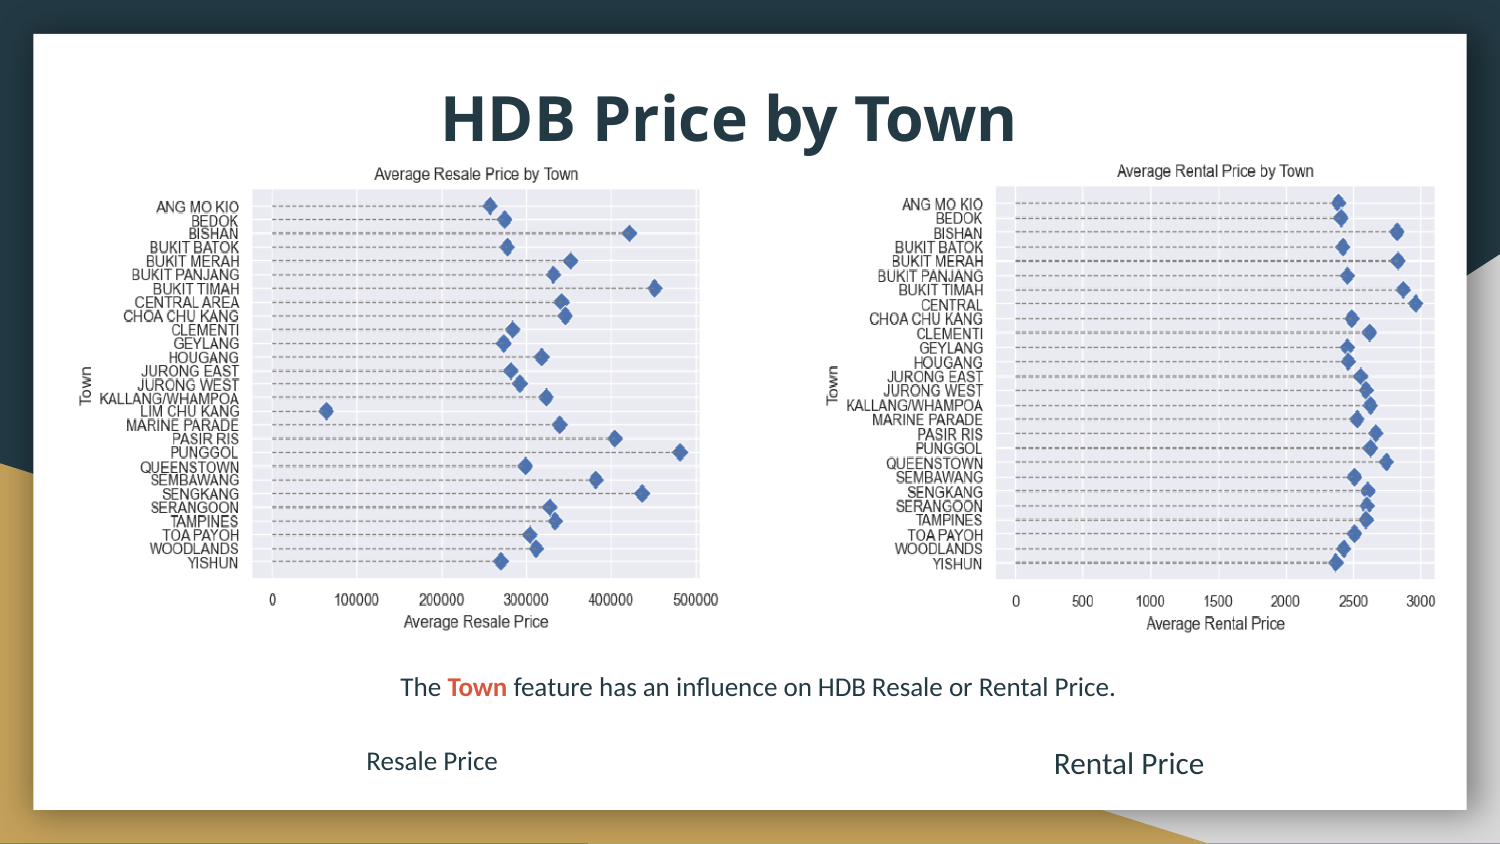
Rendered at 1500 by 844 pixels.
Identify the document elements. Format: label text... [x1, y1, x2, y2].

picture [74, 155, 751, 645]
title HDB Price by Town [121, 63, 1353, 198]
text_box The Town feature has an influence on HDB Resale or Rental Price. [385, 654, 1427, 717]
picture [823, 155, 1447, 645]
text_box Resale Price [351, 728, 589, 804]
text_box Rental Price [1038, 728, 1276, 793]
